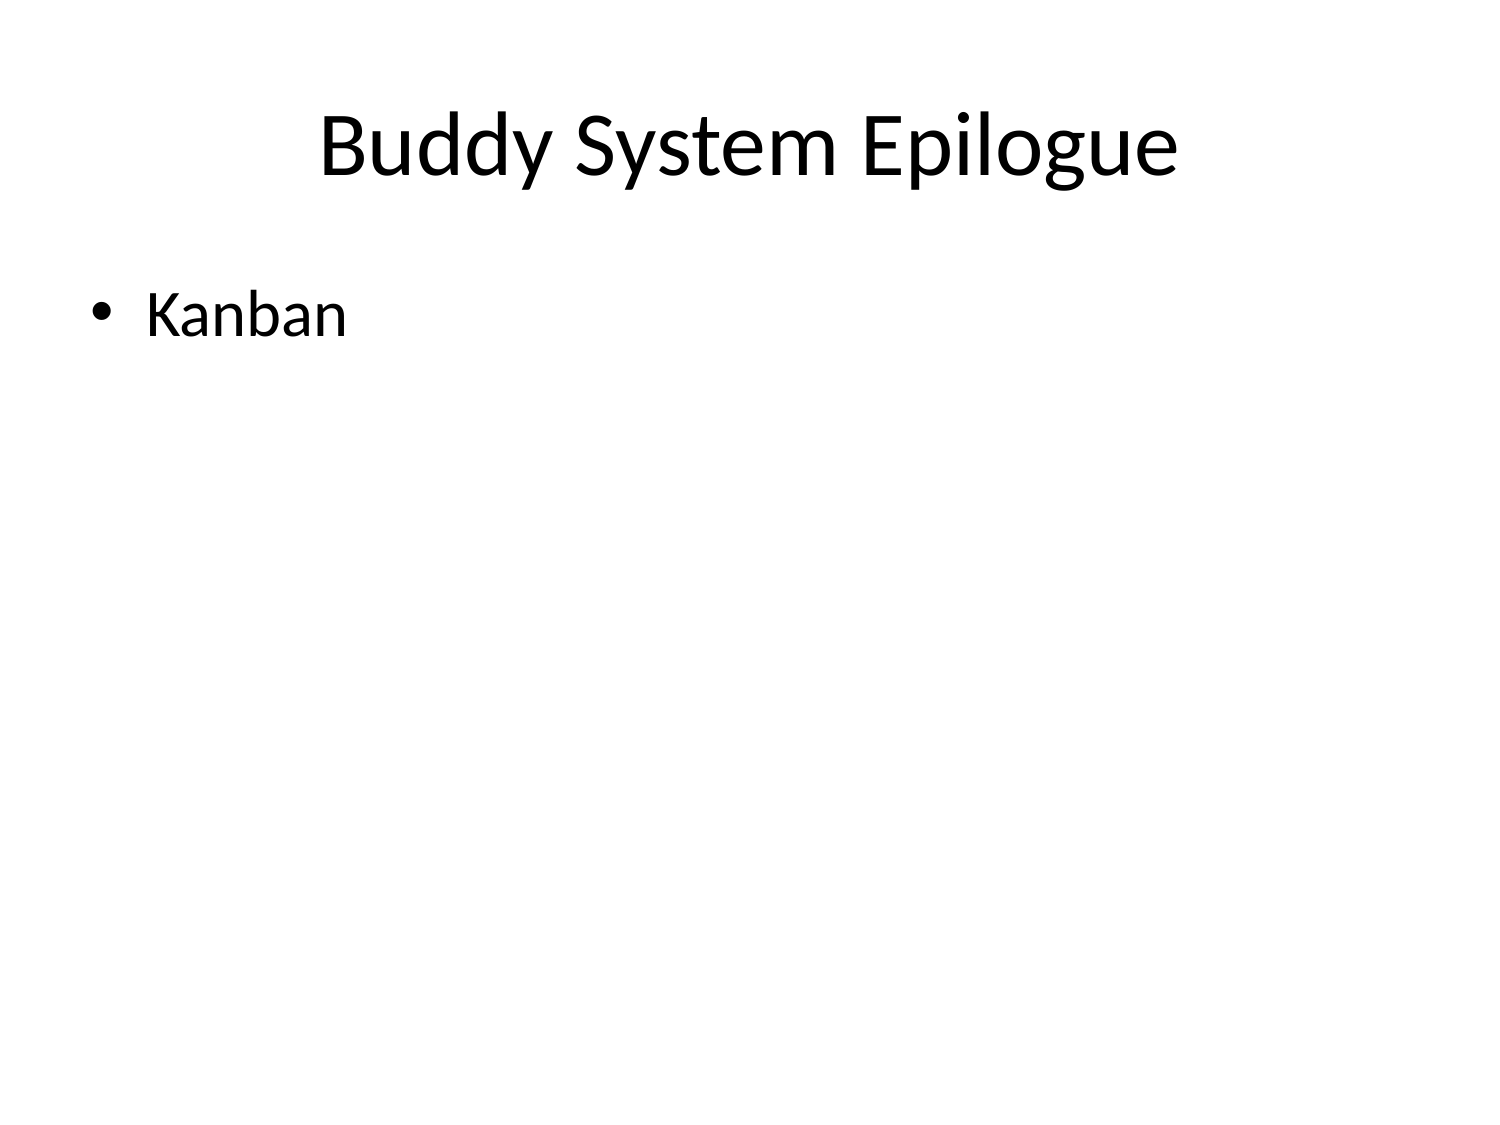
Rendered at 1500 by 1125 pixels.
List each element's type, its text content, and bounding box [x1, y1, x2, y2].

list Kanban [75, 262, 1425, 1005]
title Buddy System Epilogue [75, 45, 1425, 233]
